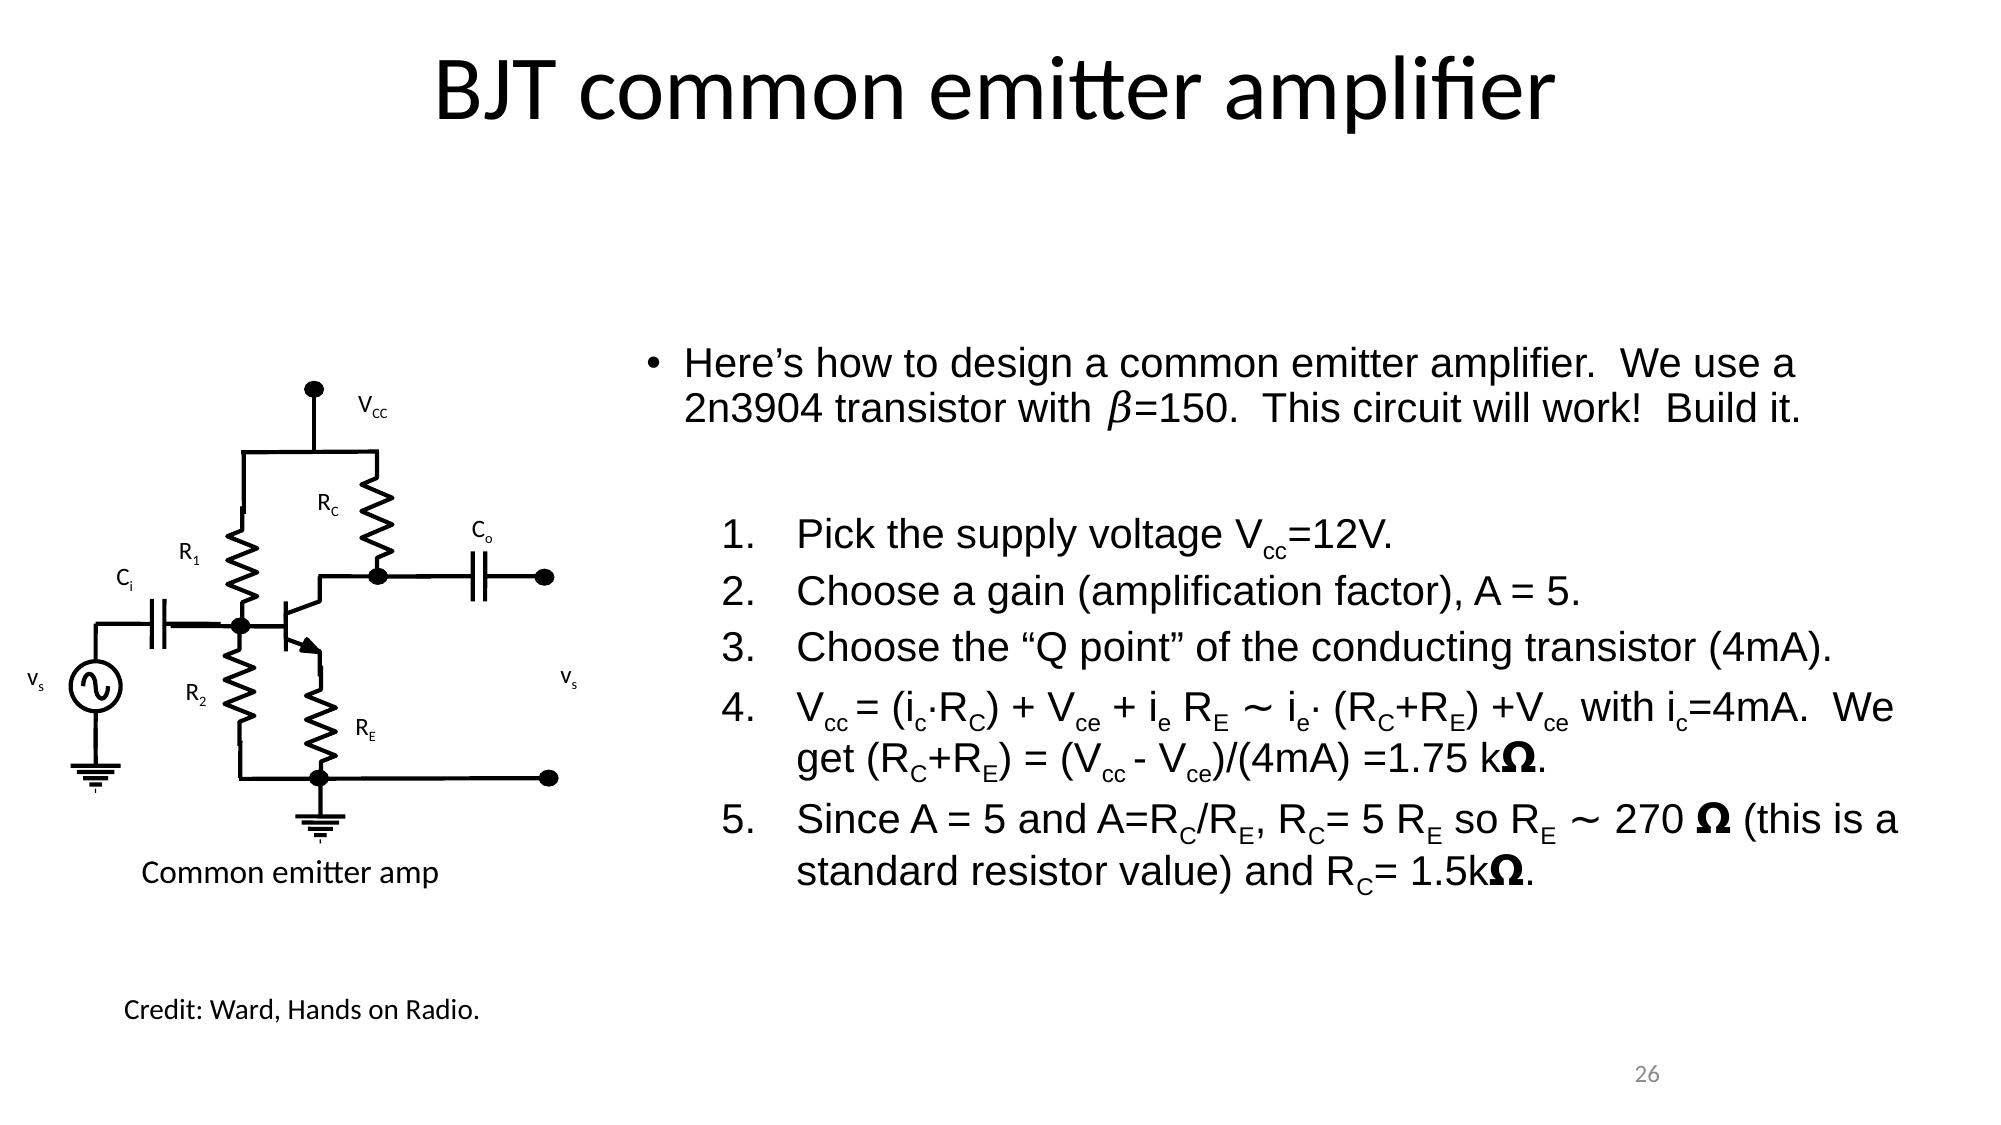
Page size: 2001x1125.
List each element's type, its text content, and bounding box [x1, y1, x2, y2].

slide_number 26 [1325, 1042, 1675, 1103]
list Here’s how to design a common emitter amplifier. We use a 2n3904 transistor with 𝛽=150. This circuit will work! Build it. Pick the supply voltage Vcc=12V. Choose a gain (amplification factor), A = 5. Choose the “Q point” of the conducting transistor (4mA). Vcc = (ic∙RC) + Vce + ie RE ∼ ie∙ (RC+RE) +Vce with ic=4mA. We get (RC+RE) = (Vcc - Vce)/(4mA) =1.75 k𝝮. Since A = 5 and A=RC/RE, RC= 5 RE so RE ∼ 270 𝝮 (this is a standard resistor value) and RC= 1.5k𝝮. [631, 334, 1934, 973]
title BJT common emitter amplifier [54, 18, 1938, 162]
text_box Common emitter amp [126, 842, 455, 898]
text_box Credit: Ward, Hands on Radio. [109, 982, 496, 1033]
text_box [12, 380, 606, 842]
